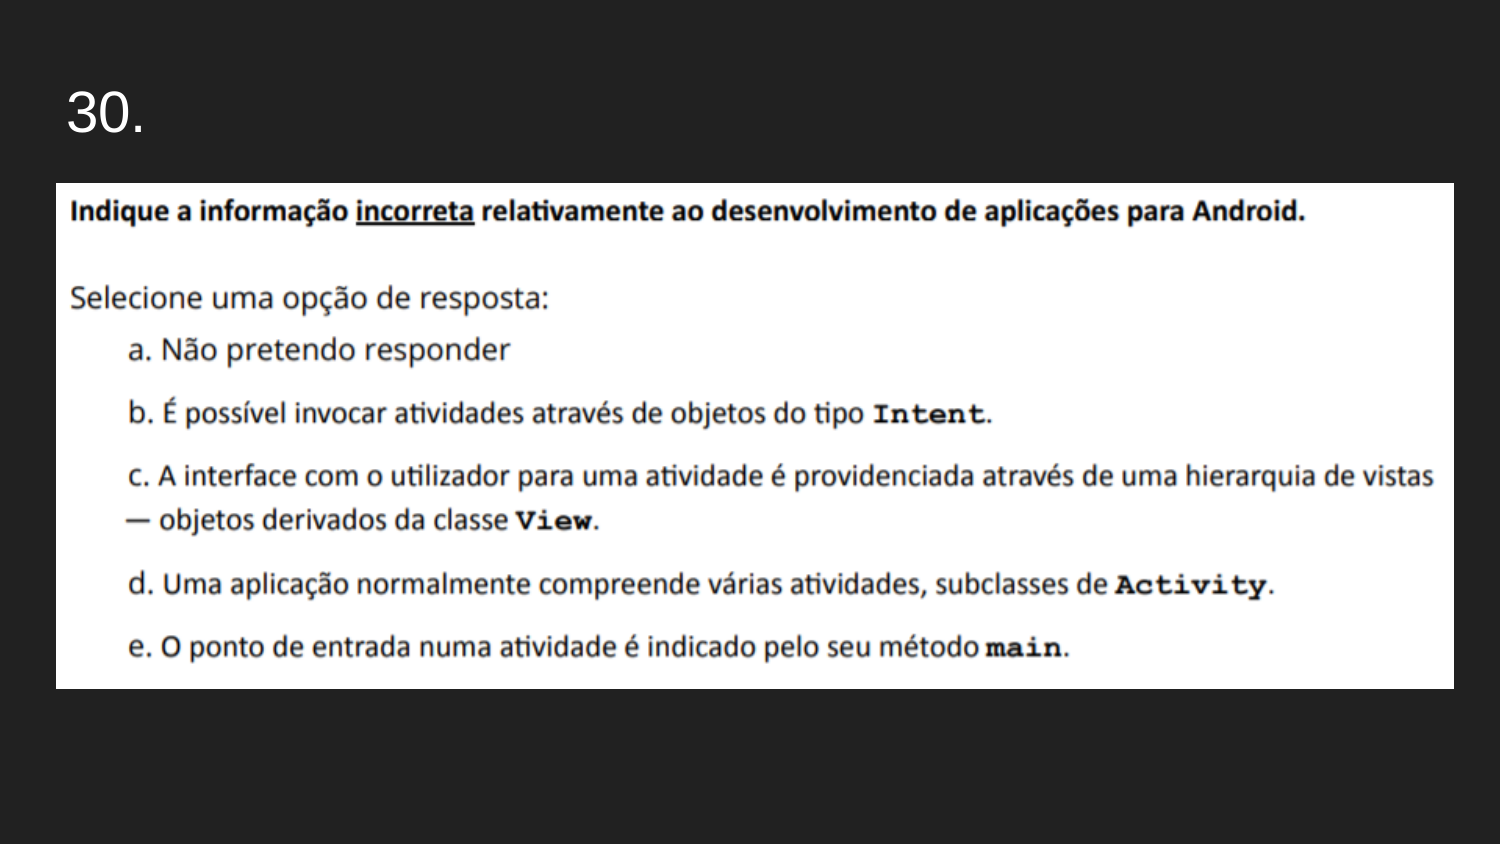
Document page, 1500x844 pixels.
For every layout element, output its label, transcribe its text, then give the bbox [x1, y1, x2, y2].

title 30. [51, 59, 1449, 153]
picture [56, 183, 1455, 689]
